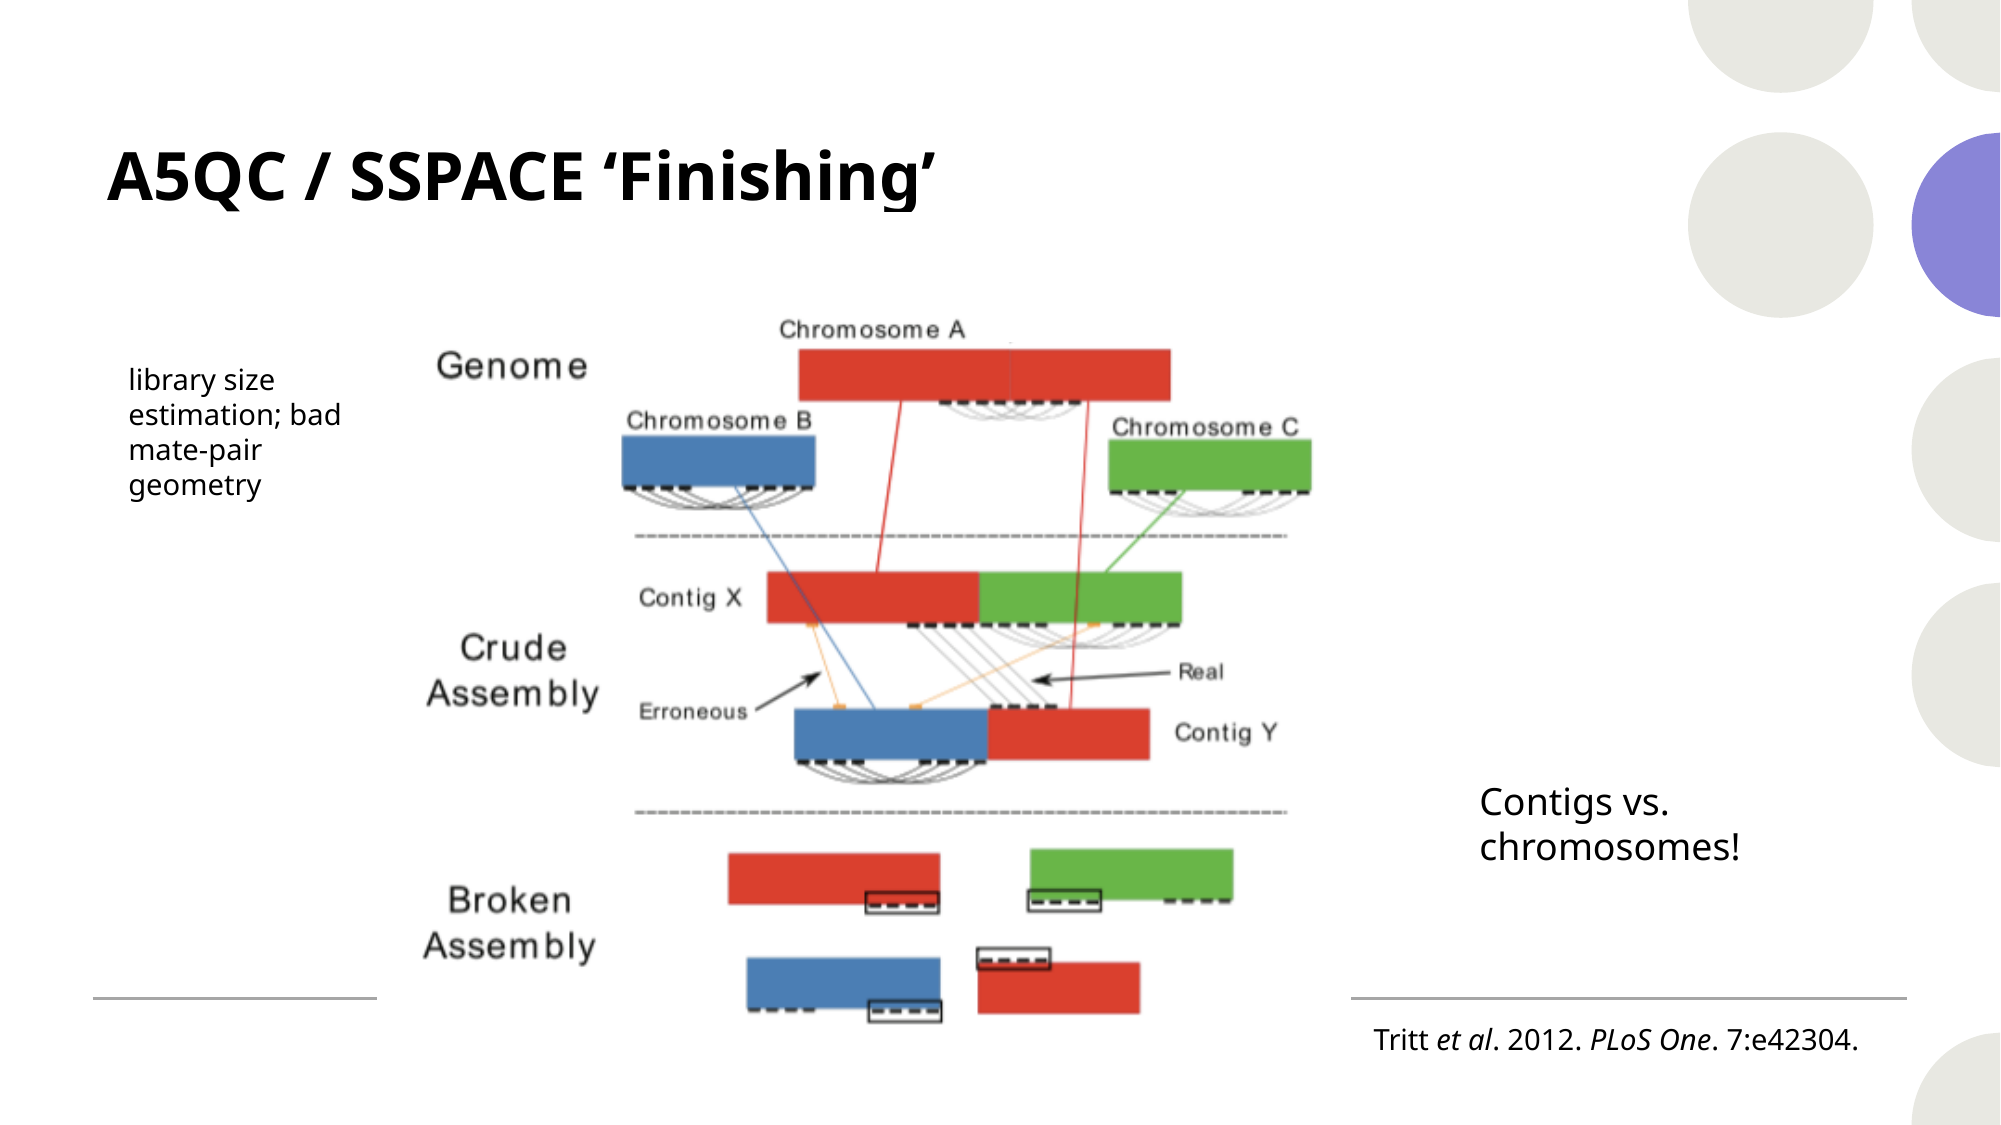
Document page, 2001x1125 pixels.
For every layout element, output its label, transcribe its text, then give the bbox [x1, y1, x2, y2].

title A5QC / SSPACE ‘Finishing’ [92, 126, 1297, 335]
text_box Contigs vs. chromosomes! [1464, 770, 1954, 875]
text_box Tritt et al. 2012. PLoS One. 7:e42304. [1358, 1014, 2000, 1064]
text_box library size estimation; bad mate-pair geometry [113, 353, 377, 509]
picture [377, 212, 1351, 1082]
